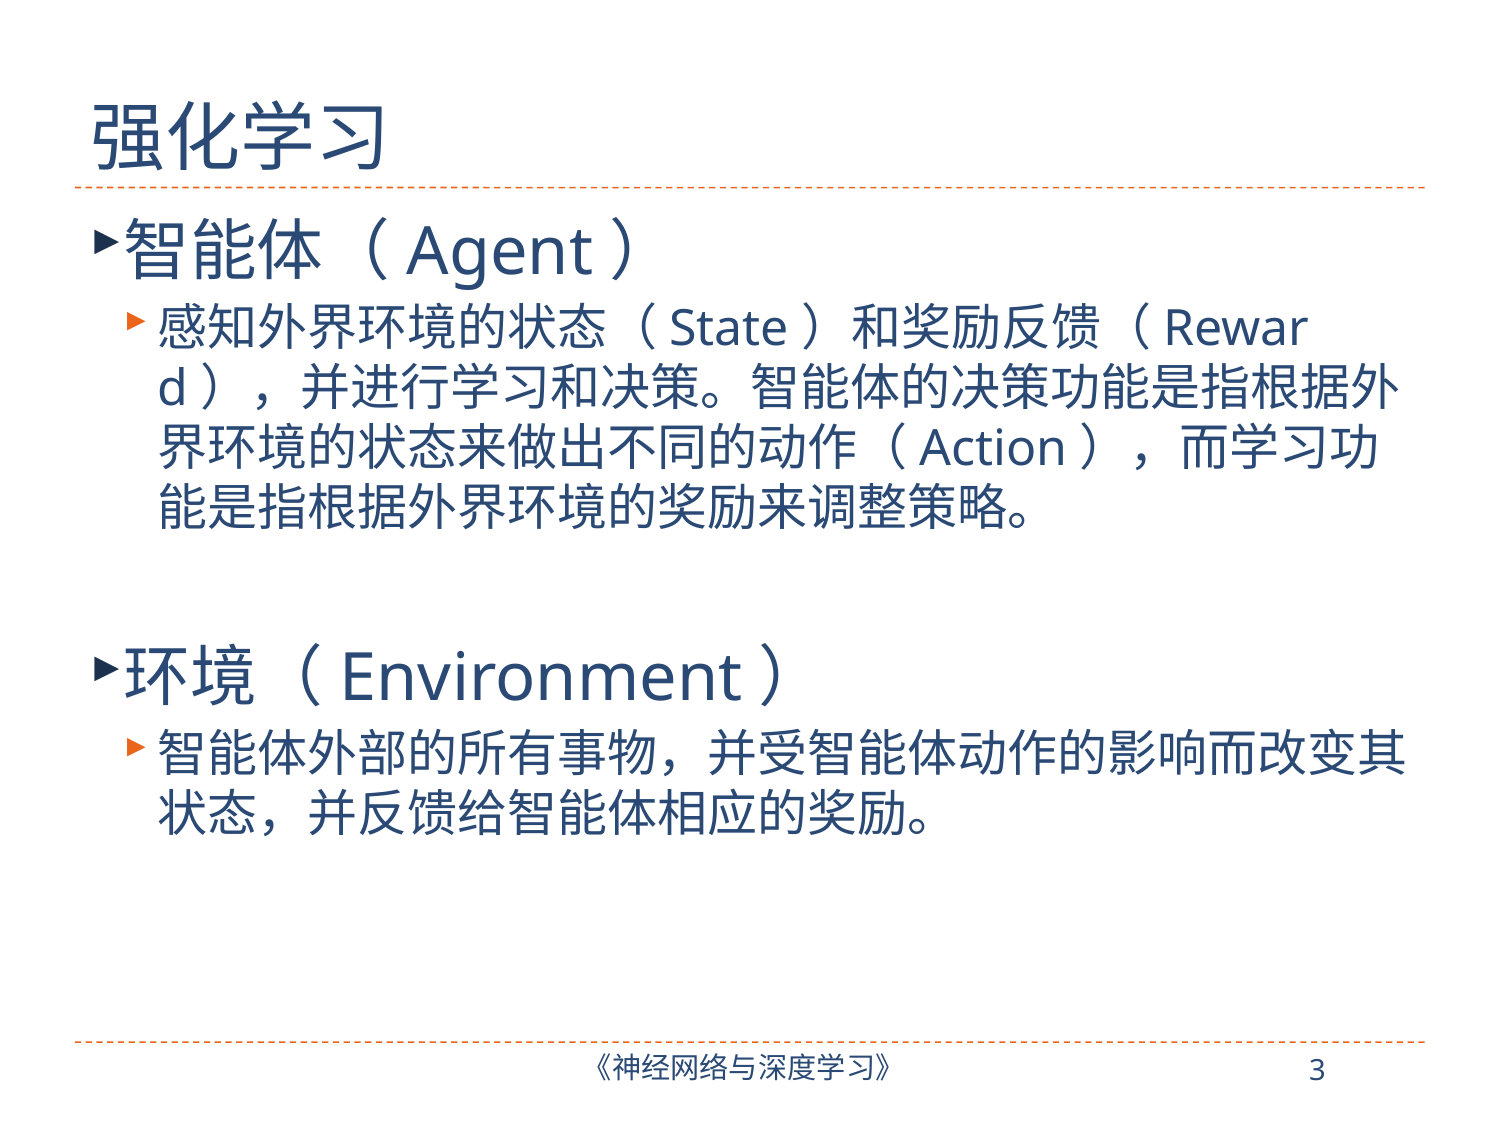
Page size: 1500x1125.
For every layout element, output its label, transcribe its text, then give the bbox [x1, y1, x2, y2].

title 强化学习 [75, 24, 1425, 188]
list 智能体（Agent） 感知外界环境的状态（State）和奖励反馈（Reward），并进行学习和决策。智能体的决策功能是指根据外界环境的状态来做出不同的动作（Action），而学习功能是指根据外界环境的奖励来调整策略。 环境（Environment） 智能体外部的所有事物，并受智能体动作的影响而改变其状态，并反馈给智能体相应的奖励。 [75, 200, 1425, 1010]
